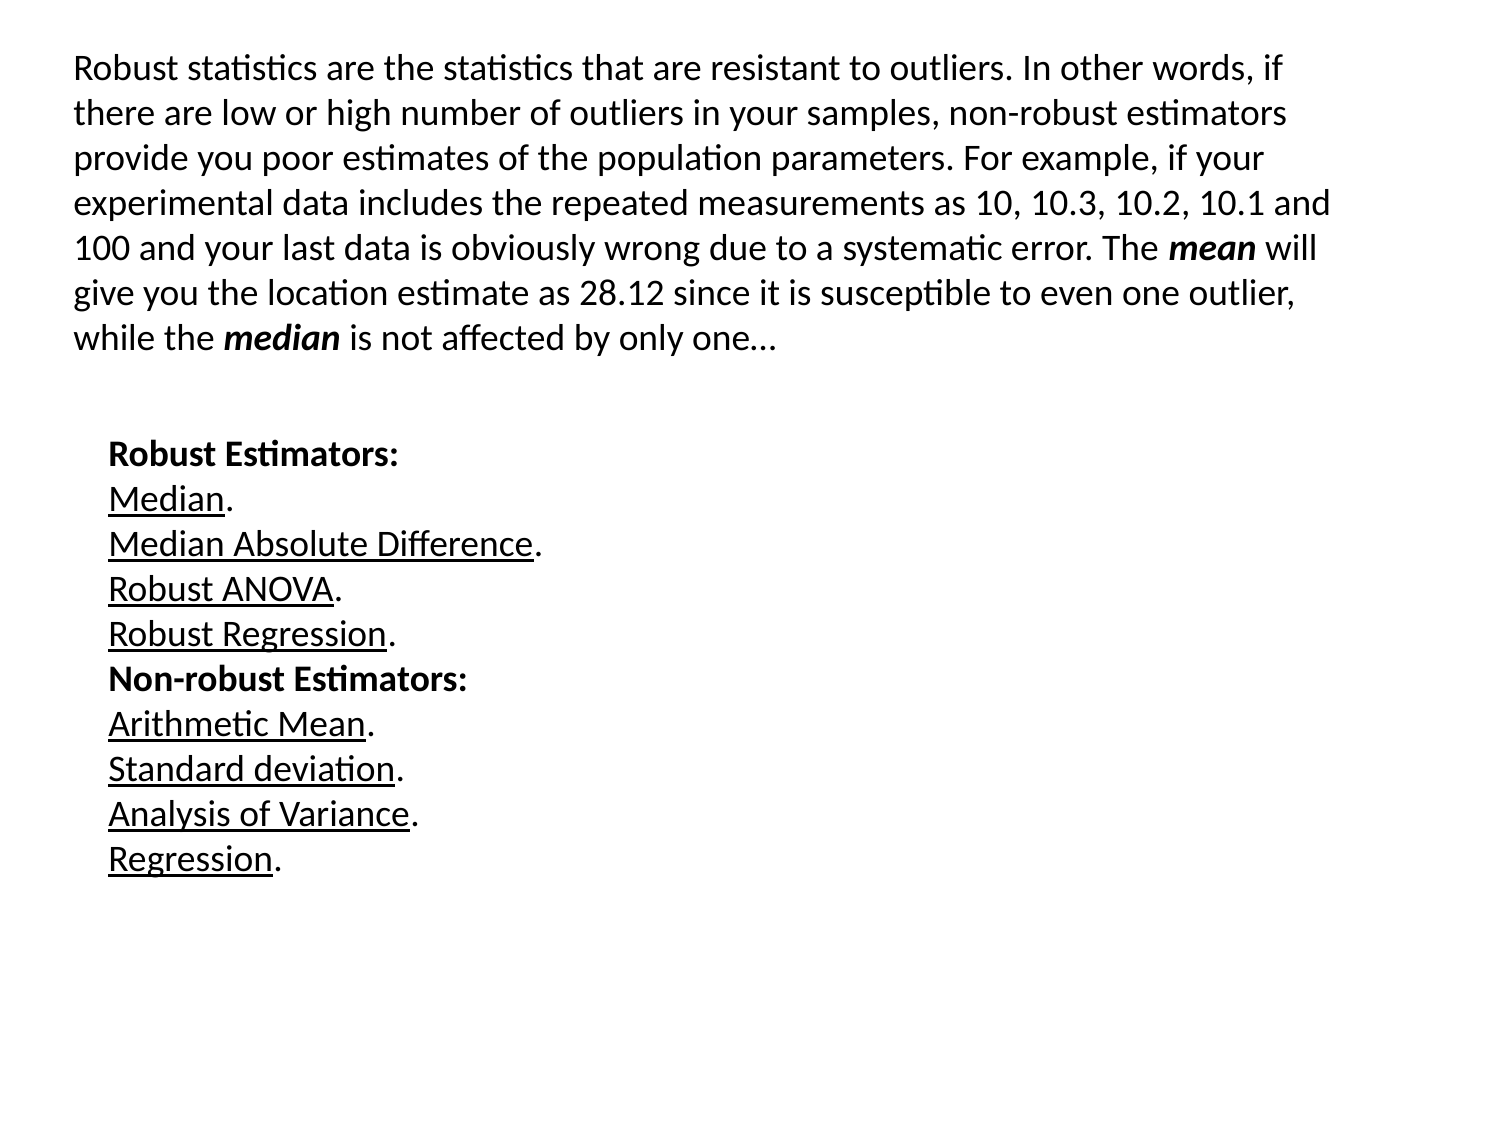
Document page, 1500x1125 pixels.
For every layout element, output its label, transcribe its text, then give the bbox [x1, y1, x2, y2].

text_box Robust statistics are the statistics that are resistant to outliers. In other words, if there are low or high number of outliers in your samples, non-robust estimators provide you poor estimates of the population parameters. For example, if your experimental data includes the repeated measurements as 10, 10.3, 10.2, 10.1 and 100 and your last data is obviously wrong due to a systematic error. The mean will give you the location estimate as 28.12 since it is susceptible to even one outlier, while the median is not affected by only one… [58, 35, 1383, 455]
text_box Robust Estimators: Median. Median Absolute Difference. Robust ANOVA. Robust Regression. Non-robust Estimators: Arithmetic Mean. Standard deviation. Analysis of Variance. Regression. [93, 421, 844, 977]
